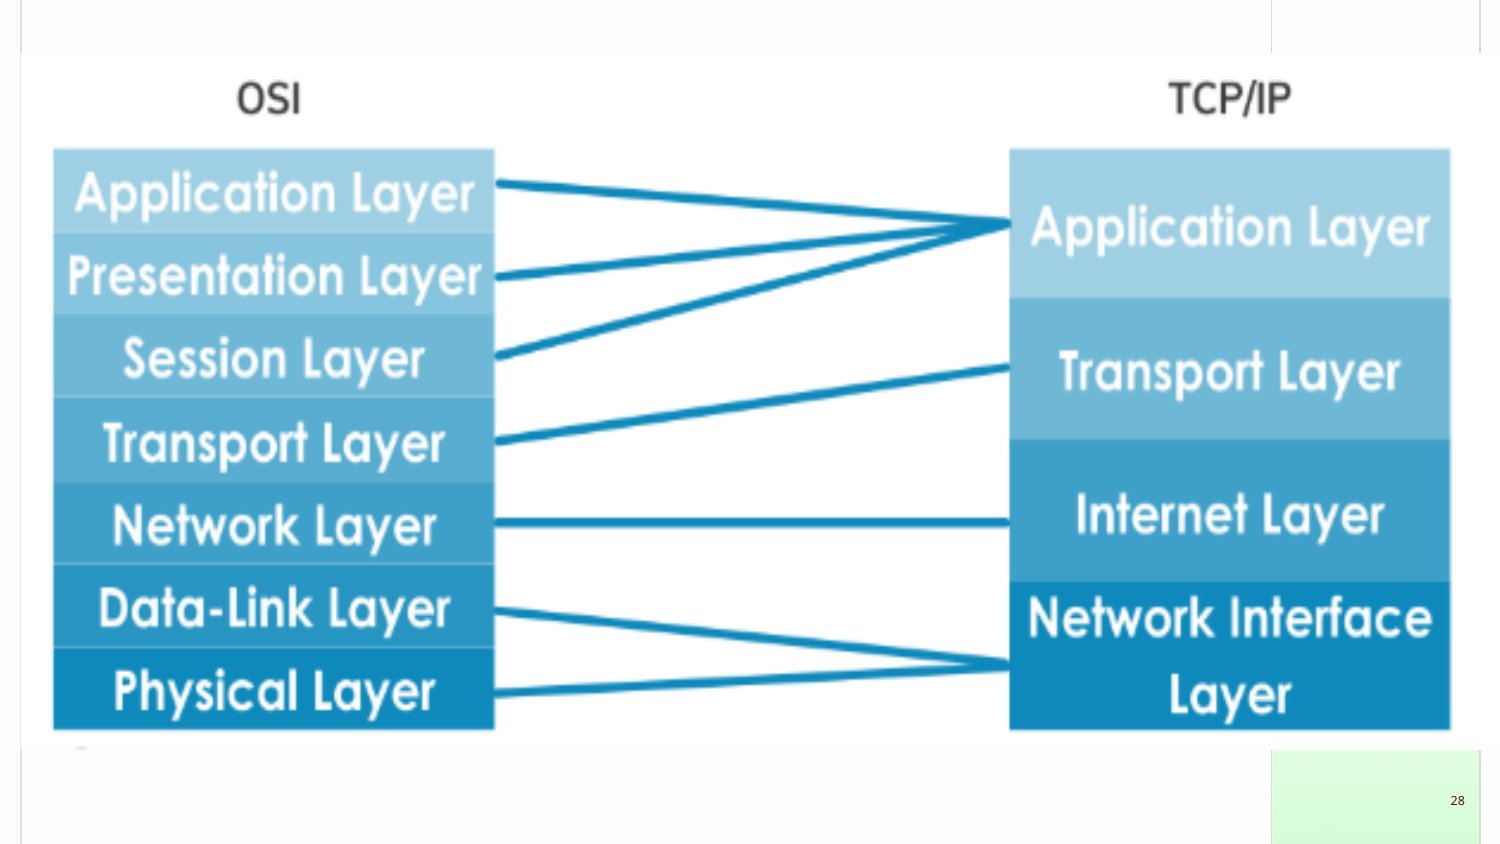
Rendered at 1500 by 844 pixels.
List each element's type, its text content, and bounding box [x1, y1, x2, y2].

picture [20, 53, 1500, 844]
slide_number ‹#› [1390, 778, 1481, 843]
